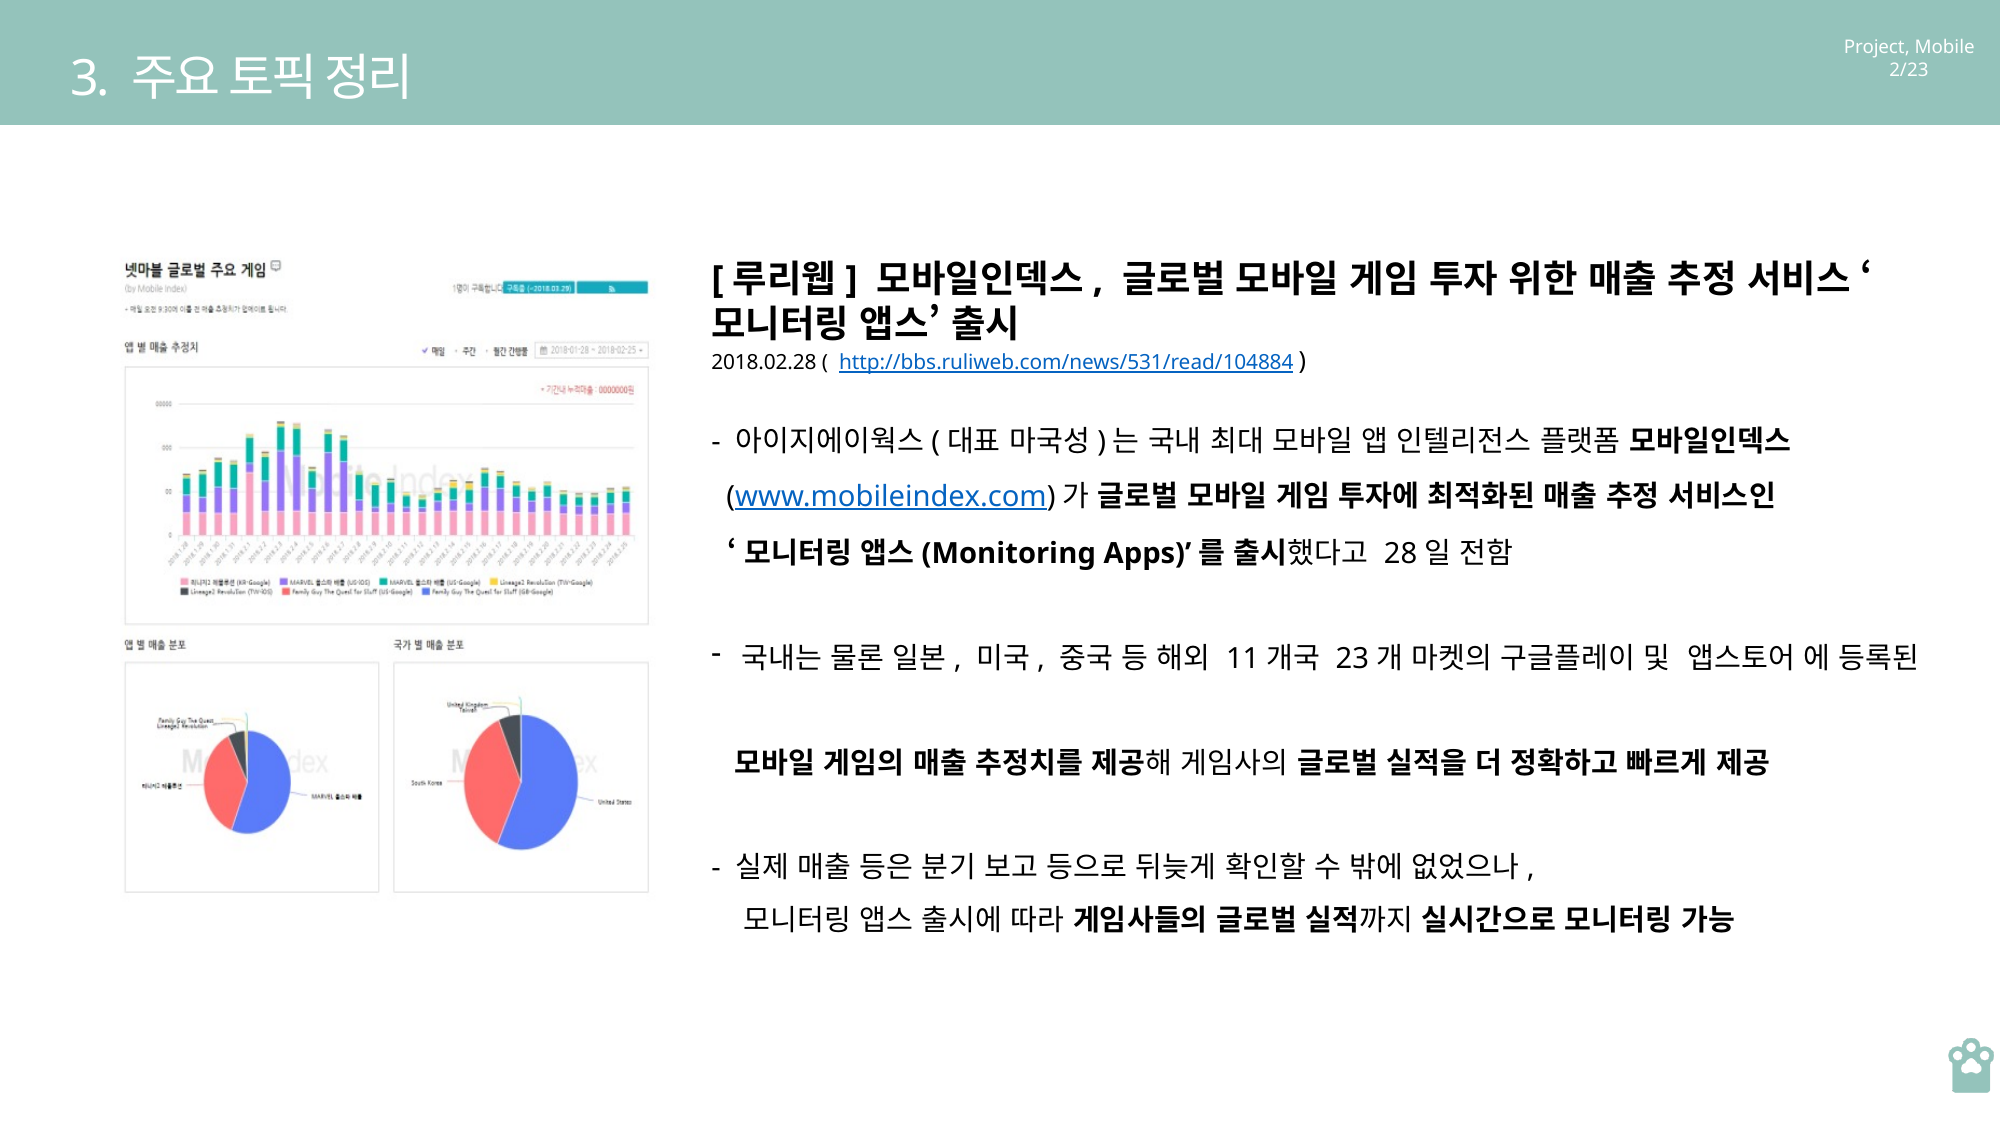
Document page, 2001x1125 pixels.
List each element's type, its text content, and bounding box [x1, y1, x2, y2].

text_box [루리웹] 모바일인덱스, 글로벌 모바일 게임 투자 위한 매출 추정 서비스 ‘모니터링 앱스’ 출시 2018.02.28 ( http://bbs.ruliweb.com/news/531/read/104884 ) - 아이지에이웍스(대표 마국성)는 국내 최대 모바일 앱 인텔리전스 플랫폼 모바일인덱스 (www.mobileindex.com)가 글로벌 모바일 게임 투자에 최적화된 매출 추정 서비스인 ‘모니터링 앱스(Monitoring Apps)’를 출시했다고 28일 전함 국내는 물론 일본, 미국, 중국 등 해외 11개국 23개 마켓의 구글플레이 및 앱스토어 에 등록된 모바일 게임의 매출 추정치를 제공해 게임사의 글로벌 실적을 더 정확하고 빠르게 제공 - 실제 매출 등은 분기 보고 등으로 뒤늦게 확인할 수 밖에 없었으나, 모니터링 앱스 출시에 따라 게임사들의 글로벌 실적까지 실시간으로 모니터링 가능 [696, 247, 1949, 989]
picture [0, 217, 777, 907]
text_box 3. 주요 토픽 정리 [56, 37, 429, 113]
picture [1936, 1034, 2001, 1105]
